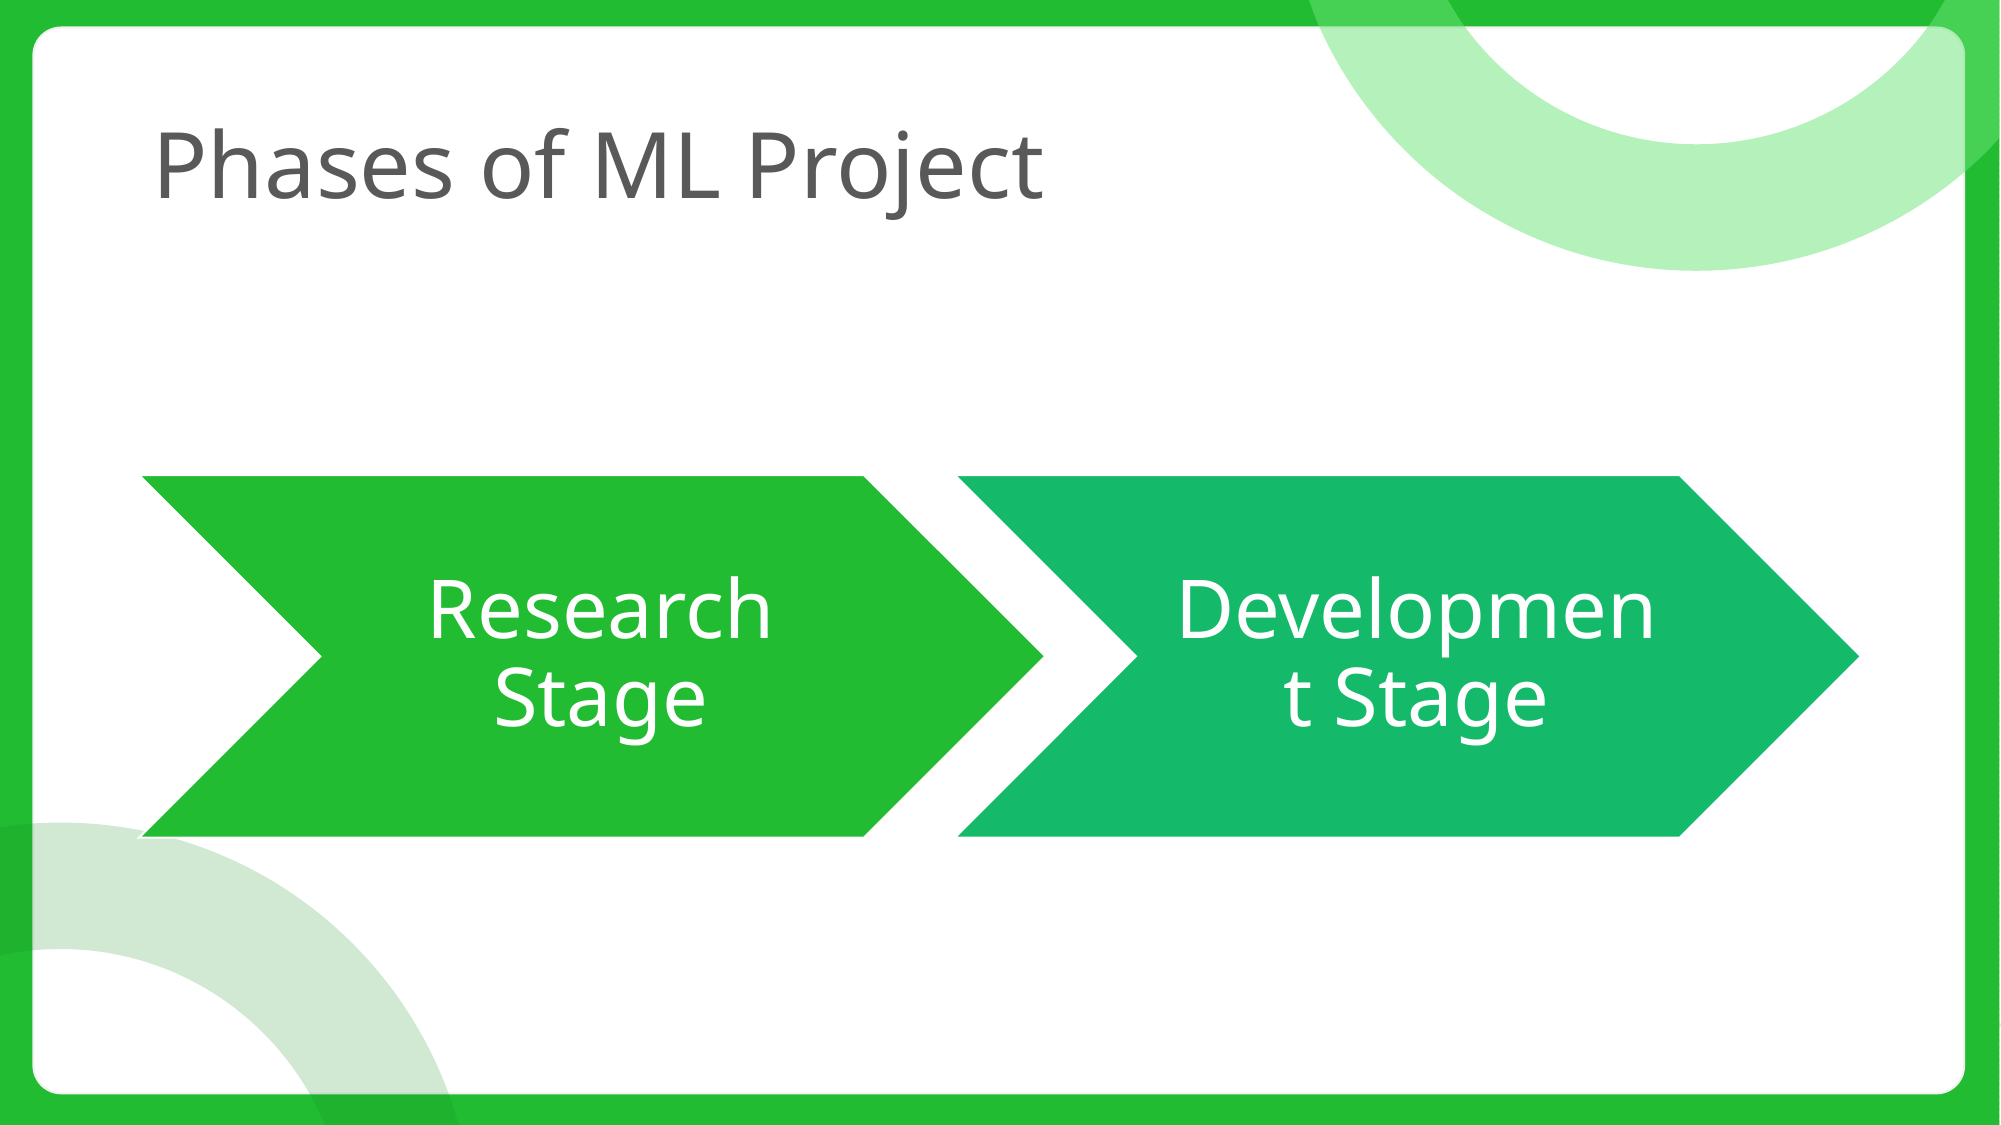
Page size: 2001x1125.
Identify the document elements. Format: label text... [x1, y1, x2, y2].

title Phases of ML Project [137, 59, 1863, 278]
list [137, 299, 1863, 1014]
